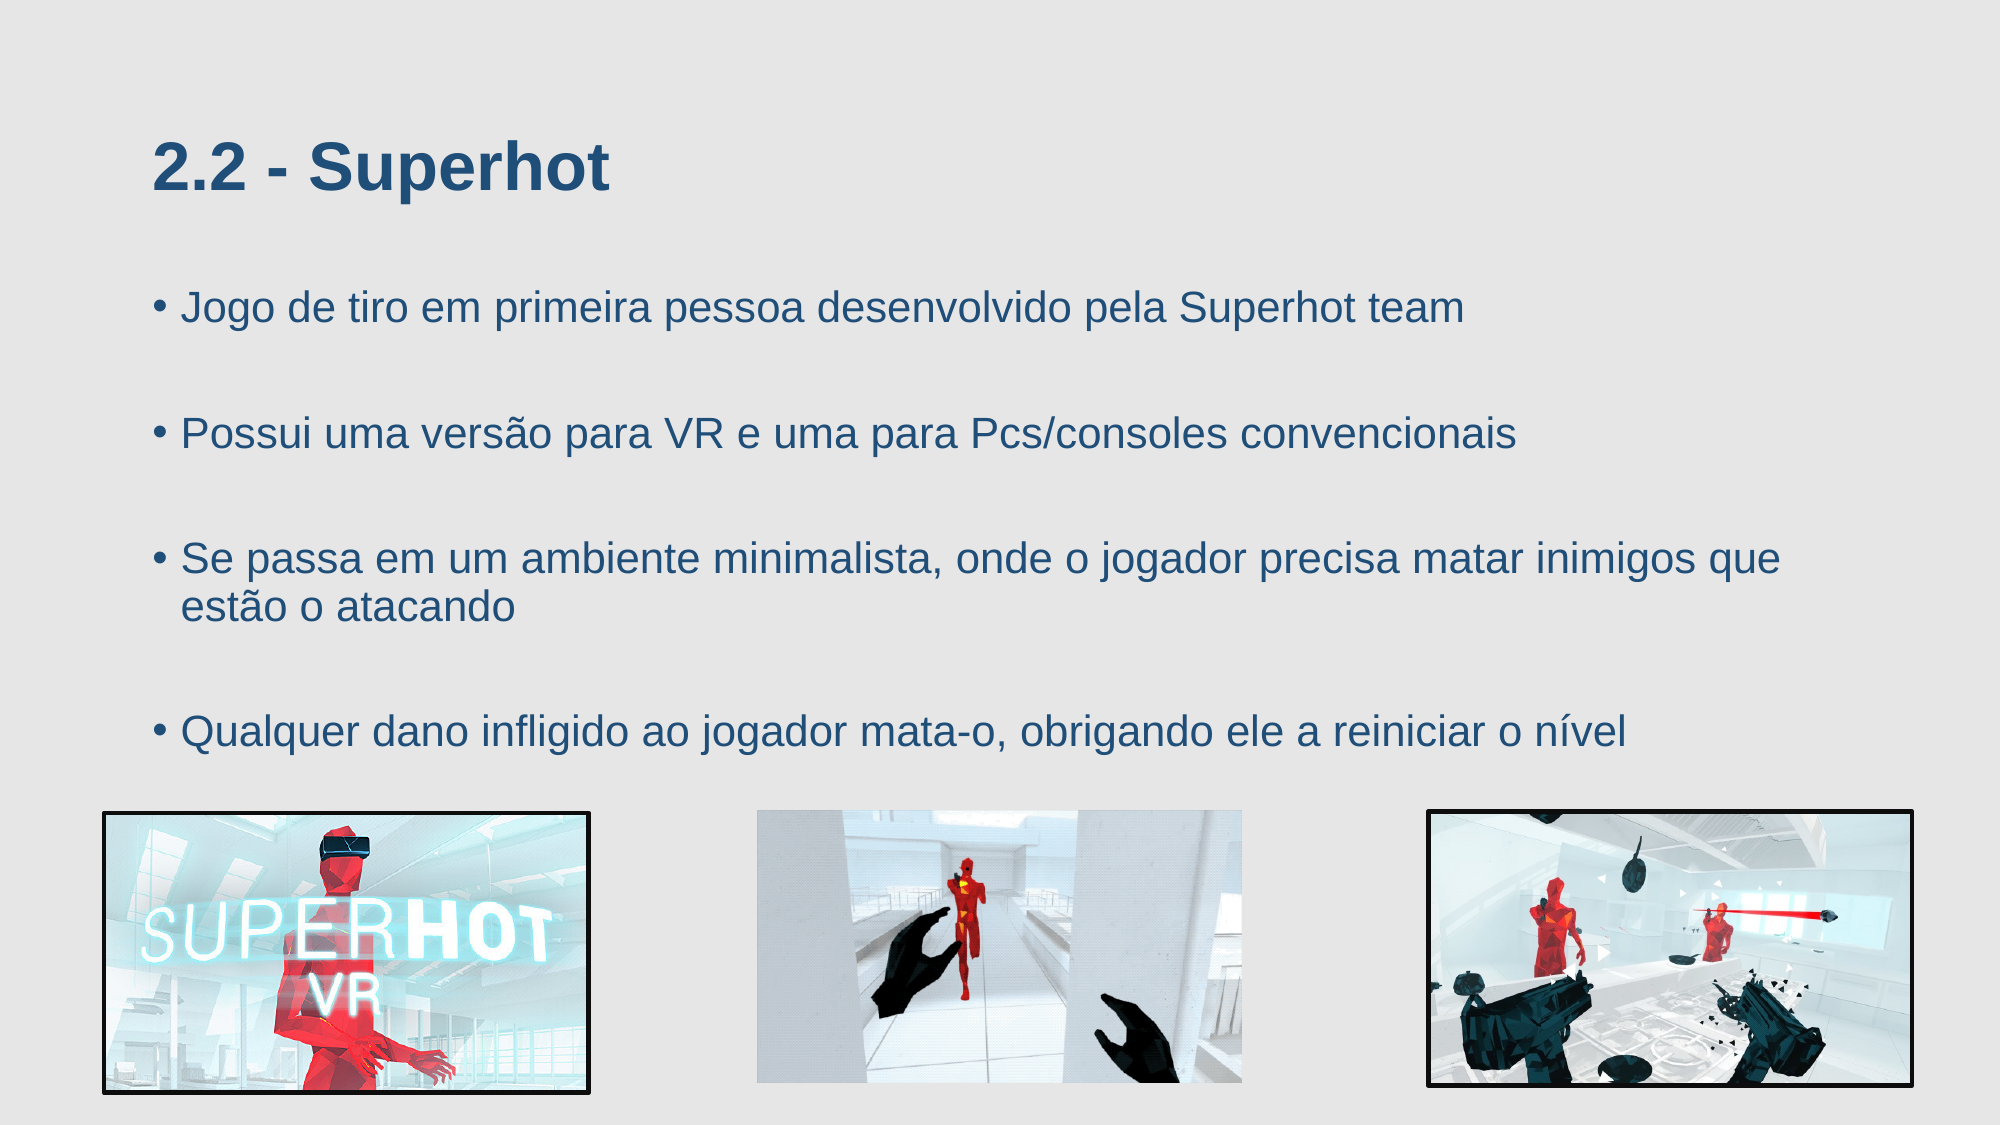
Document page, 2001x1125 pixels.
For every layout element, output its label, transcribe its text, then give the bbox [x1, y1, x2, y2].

list Jogo de tiro em primeira pessoa desenvolvido pela Superhot team Possui uma versão para VR e uma para Pcs/consoles convencionais Se passa em um ambiente minimalista, onde o jogador precisa matar inimigos que estão o atacando Qualquer dano infligido ao jogador mata-o, obrigando ele a reiniciar o nível [137, 277, 1863, 791]
picture [757, 810, 1243, 1083]
title 2.2 - Superhot [137, 59, 1863, 277]
picture [1430, 813, 1910, 1084]
picture [106, 815, 587, 1091]
